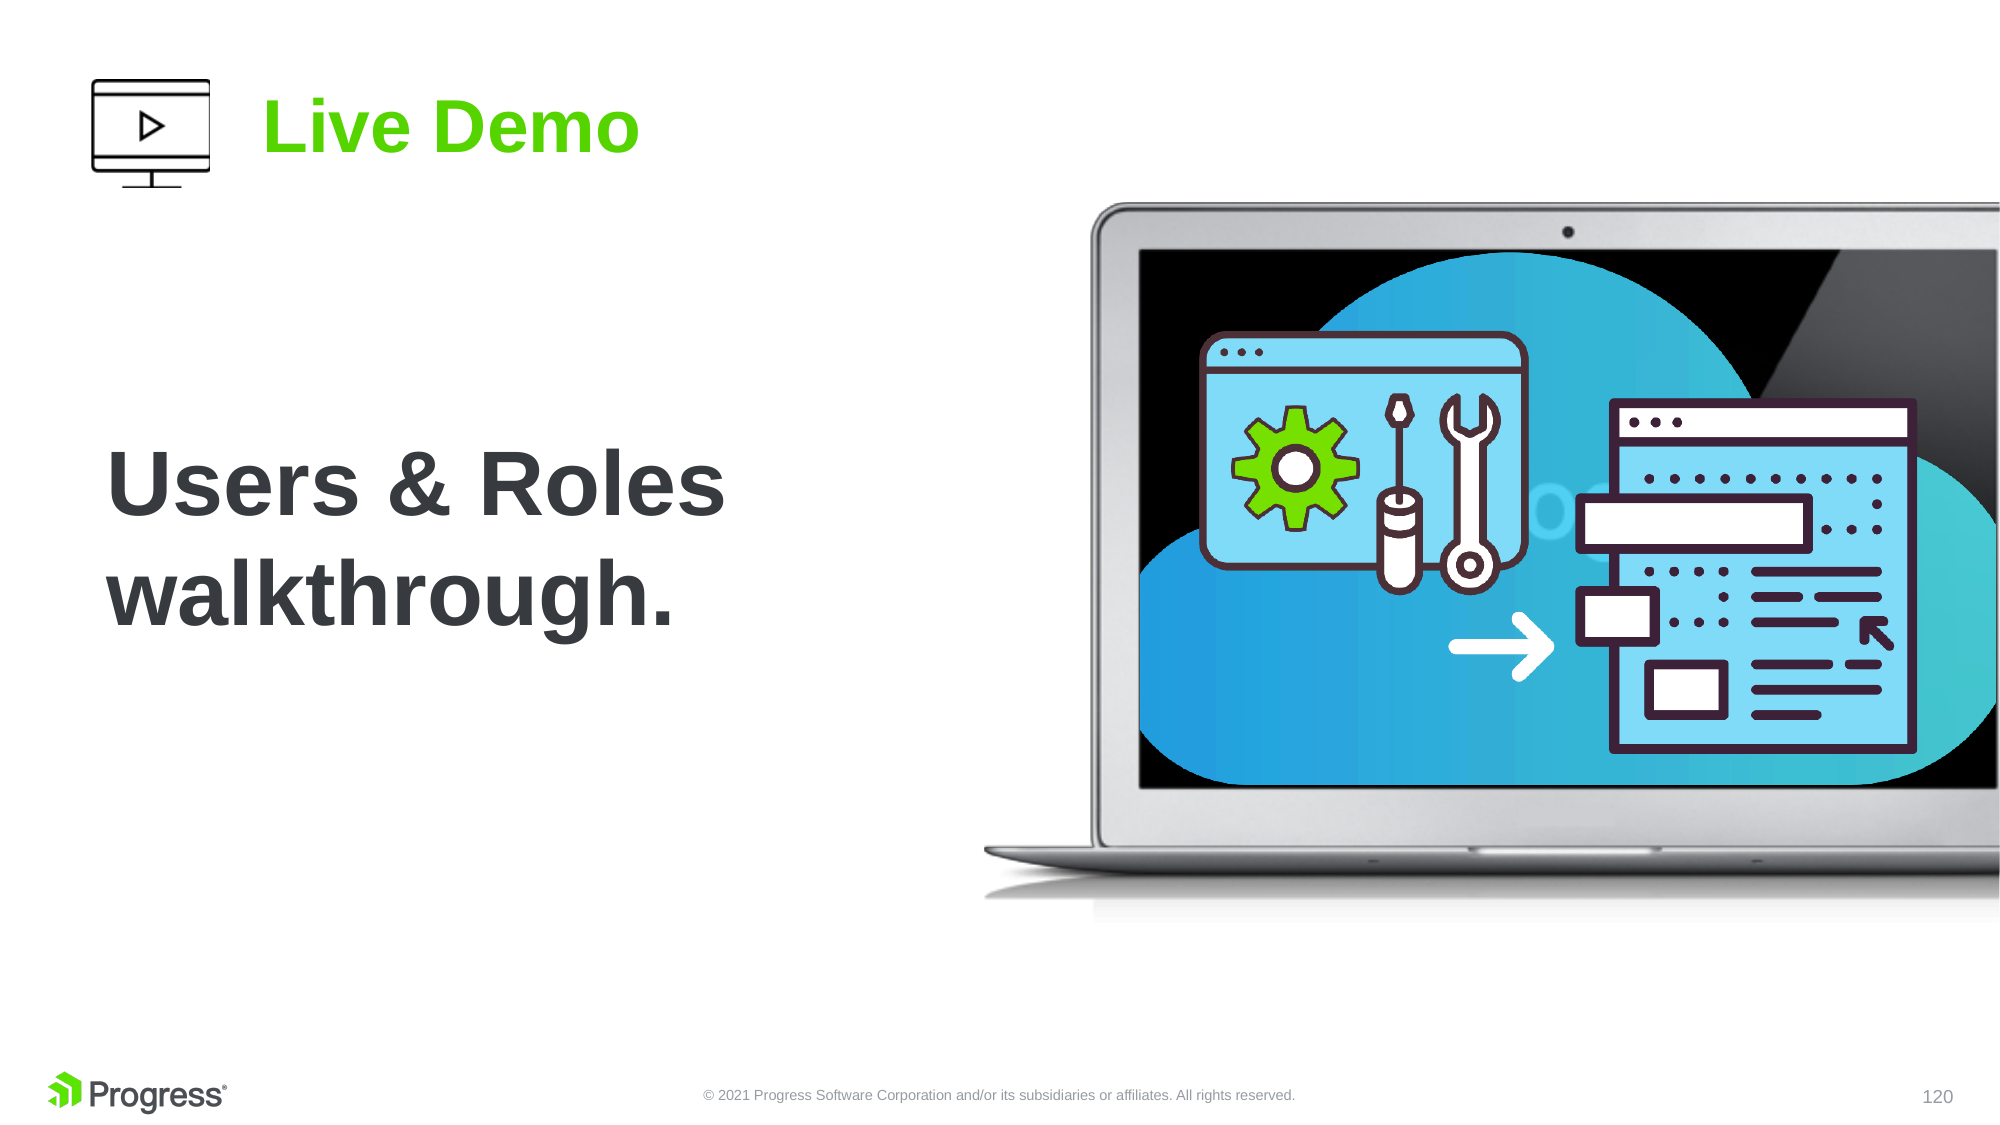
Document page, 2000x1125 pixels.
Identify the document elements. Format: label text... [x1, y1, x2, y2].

list Users & Roles walkthrough. [91, 416, 1045, 768]
picture [91, 79, 211, 189]
title Live Demo [247, 80, 1888, 303]
picture [983, 202, 2000, 923]
